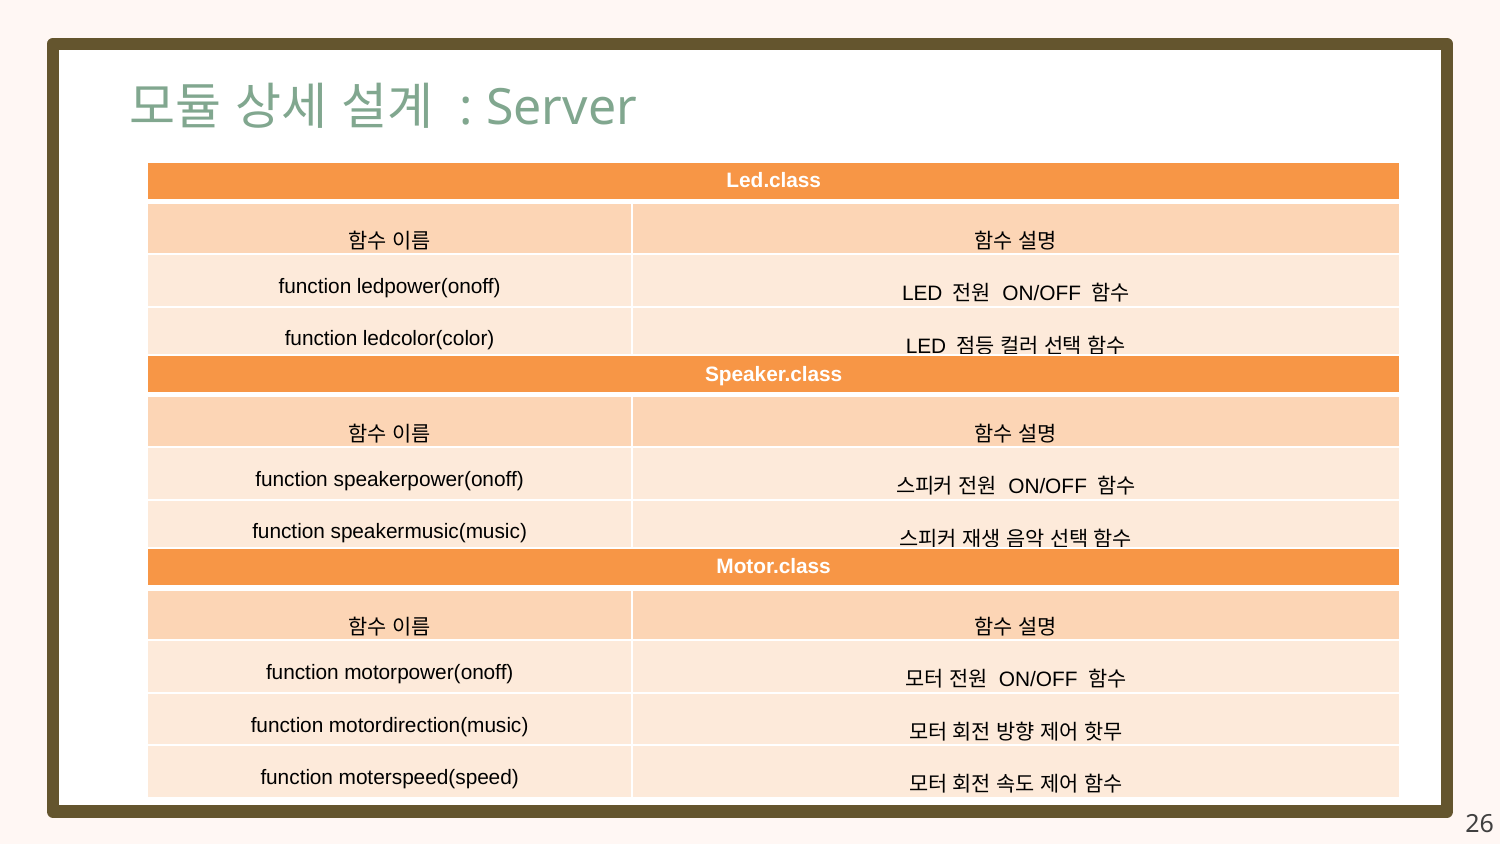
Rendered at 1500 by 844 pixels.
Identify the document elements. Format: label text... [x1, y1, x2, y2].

table_cell 모터 회전 속도 제어 함수 [633, 746, 1399, 797]
table_header Speaker.class [148, 356, 1399, 392]
table_cell 스피커 전원 ON/OFF 함수 [633, 448, 1399, 499]
table_cell 함수 이름 [148, 204, 631, 253]
table_cell 스피커 재생 음악 선택 함수 [633, 501, 1399, 547]
table_header Led.class [148, 163, 1399, 199]
table_cell function moterspeed(speed) [148, 746, 631, 797]
table_cell LED 전원 ON/OFF 함수 [633, 255, 1399, 306]
table_cell 함수 설명 [633, 204, 1399, 253]
table_cell 함수 이름 [148, 591, 631, 639]
table_cell 함수 설명 [633, 397, 1399, 446]
table_cell 함수 설명 [633, 591, 1399, 639]
table_cell function ledcolor(color) [148, 308, 631, 354]
table_cell 함수 이름 [148, 397, 631, 446]
table_cell 모터 회전 방향 제어 핫무 [633, 694, 1399, 744]
table_cell function speakerpower(onoff) [148, 448, 631, 499]
table_cell 모터 전원 ON/OFF 함수 [633, 641, 1399, 692]
table_cell function speakermusic(music) [148, 501, 631, 547]
table_header Motor.class [148, 549, 1399, 585]
text_box 모듈 상세 설계 : Server [114, 67, 653, 143]
table_cell function ledpower(onoff) [148, 255, 631, 306]
text_box 26 [1450, 800, 1500, 844]
table_cell LED 점등 컬러 선택 함수 [633, 308, 1399, 354]
text_box [51, 42, 1449, 814]
table_cell function motorpower(onoff) [148, 641, 631, 692]
table_cell function motordirection(music) [148, 694, 631, 744]
